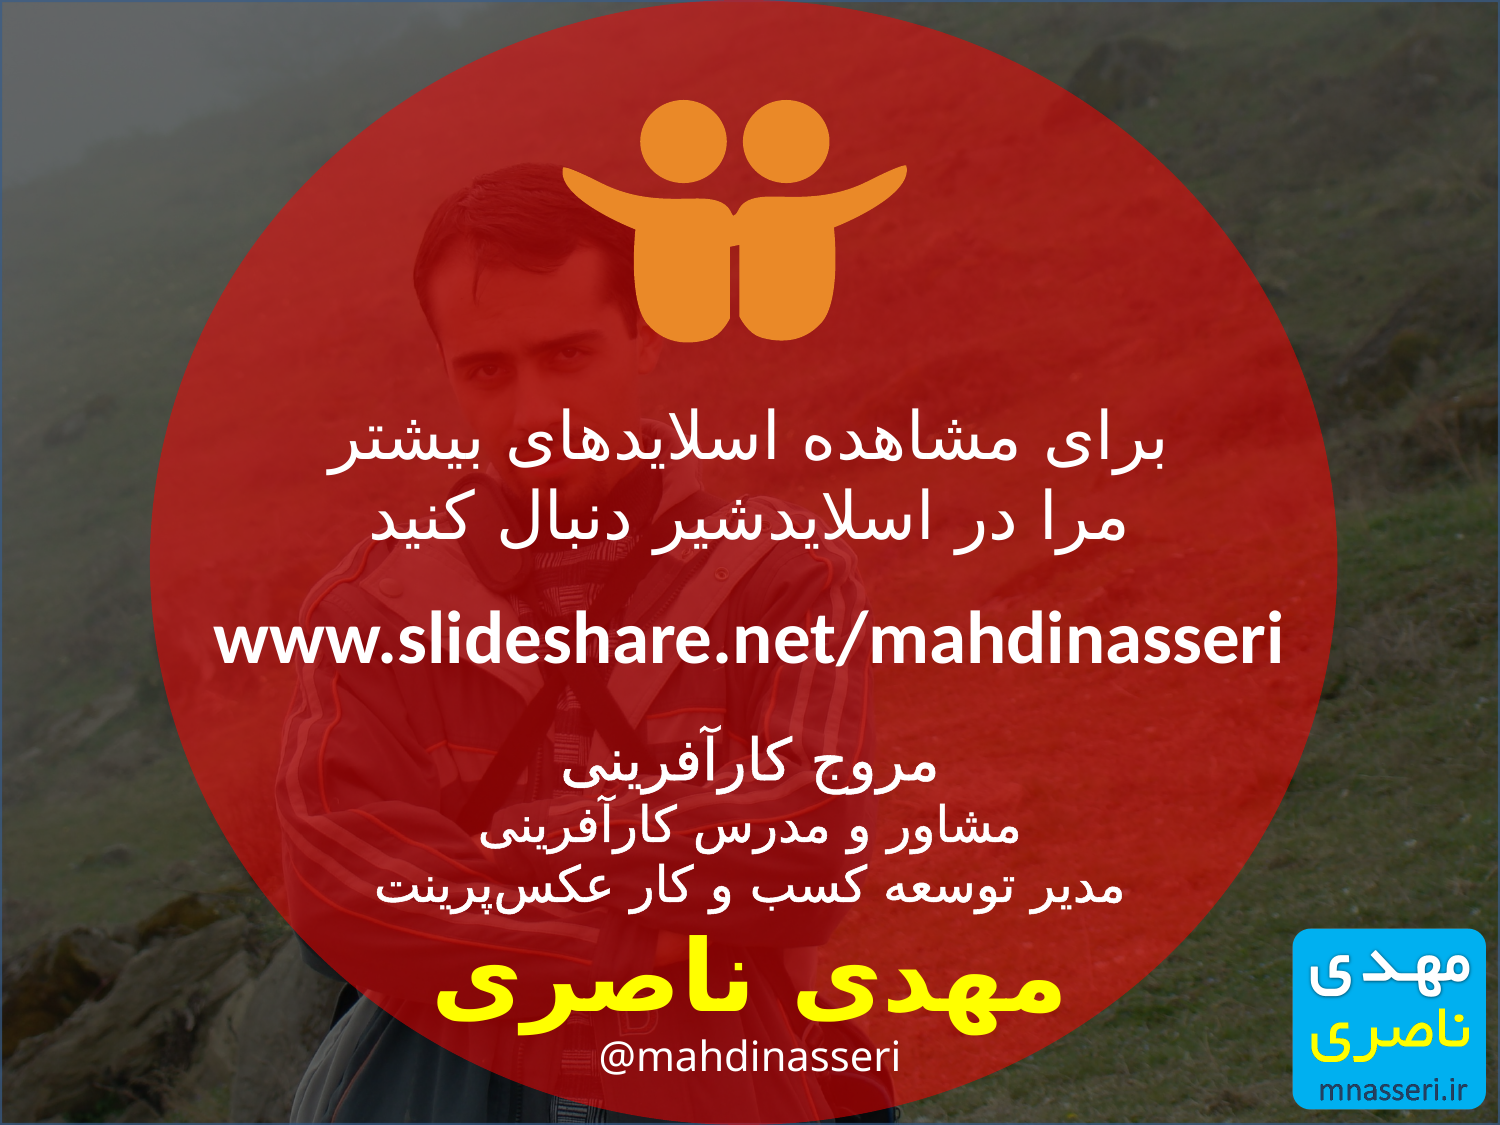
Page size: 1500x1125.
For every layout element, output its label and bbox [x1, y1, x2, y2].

text_box [562, 99, 908, 343]
picture [0, 0, 1500, 1125]
